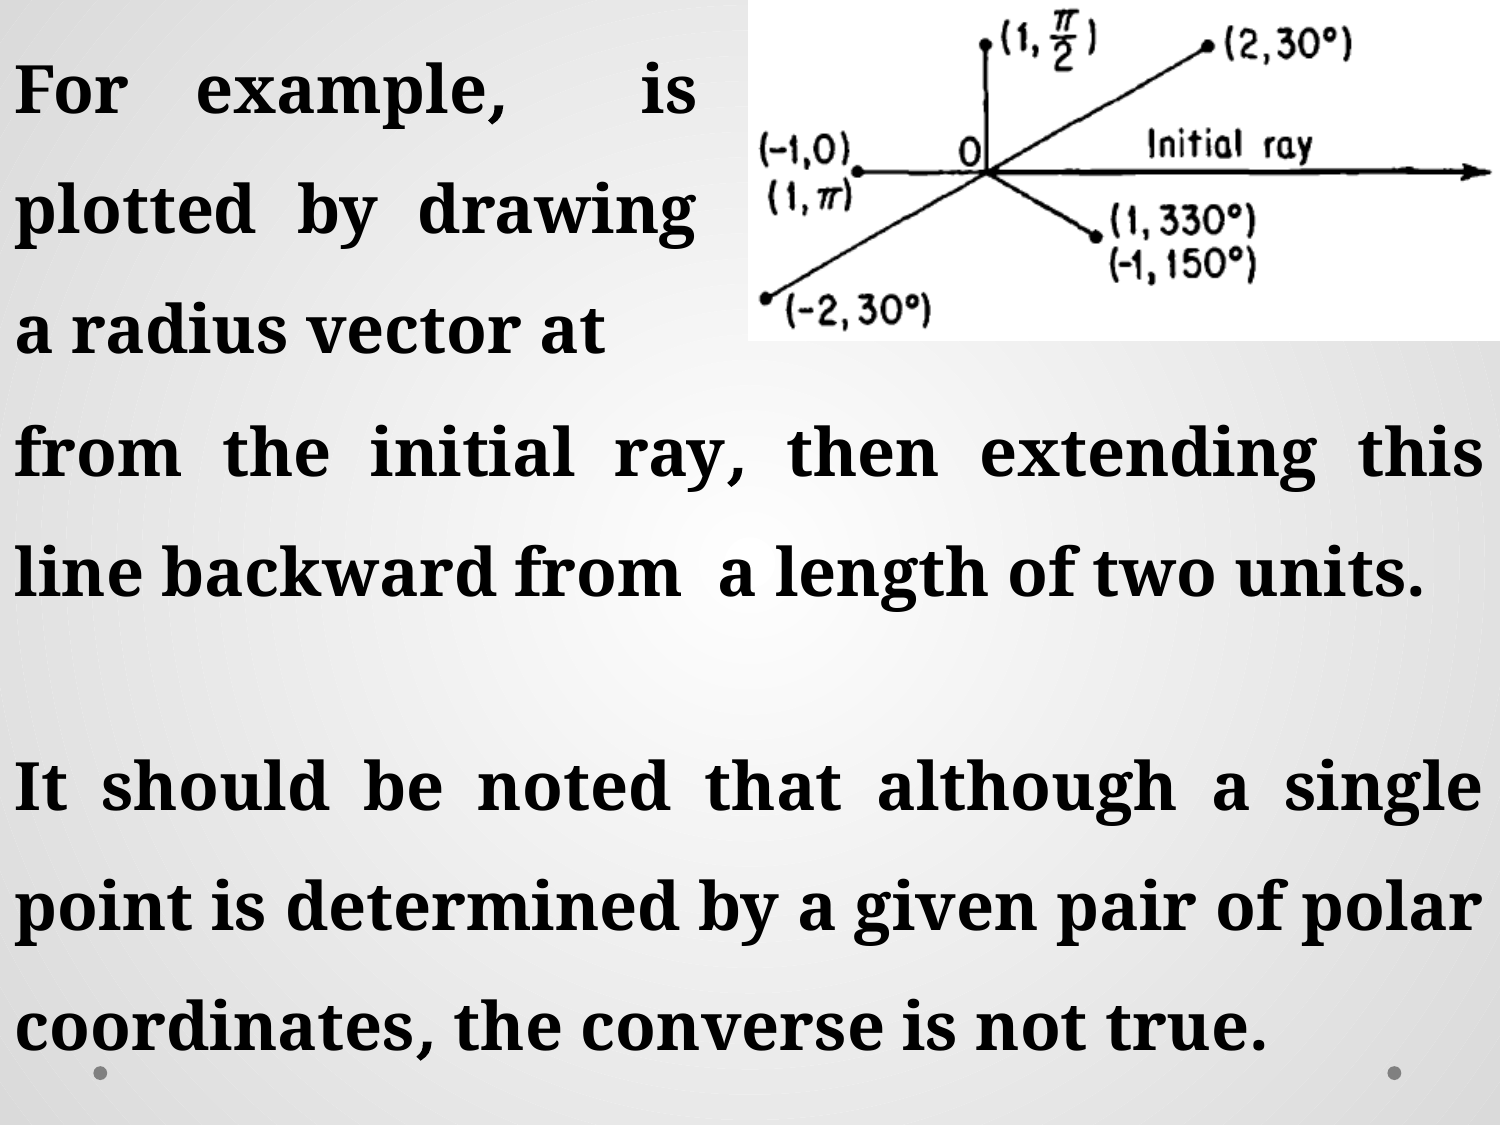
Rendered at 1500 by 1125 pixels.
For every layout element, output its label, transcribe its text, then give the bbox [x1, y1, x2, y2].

picture [748, 0, 1500, 341]
text_box It should be noted that although a single point is determined by a given pair of polar coordinates, the converse is not true. [0, 696, 1500, 1071]
